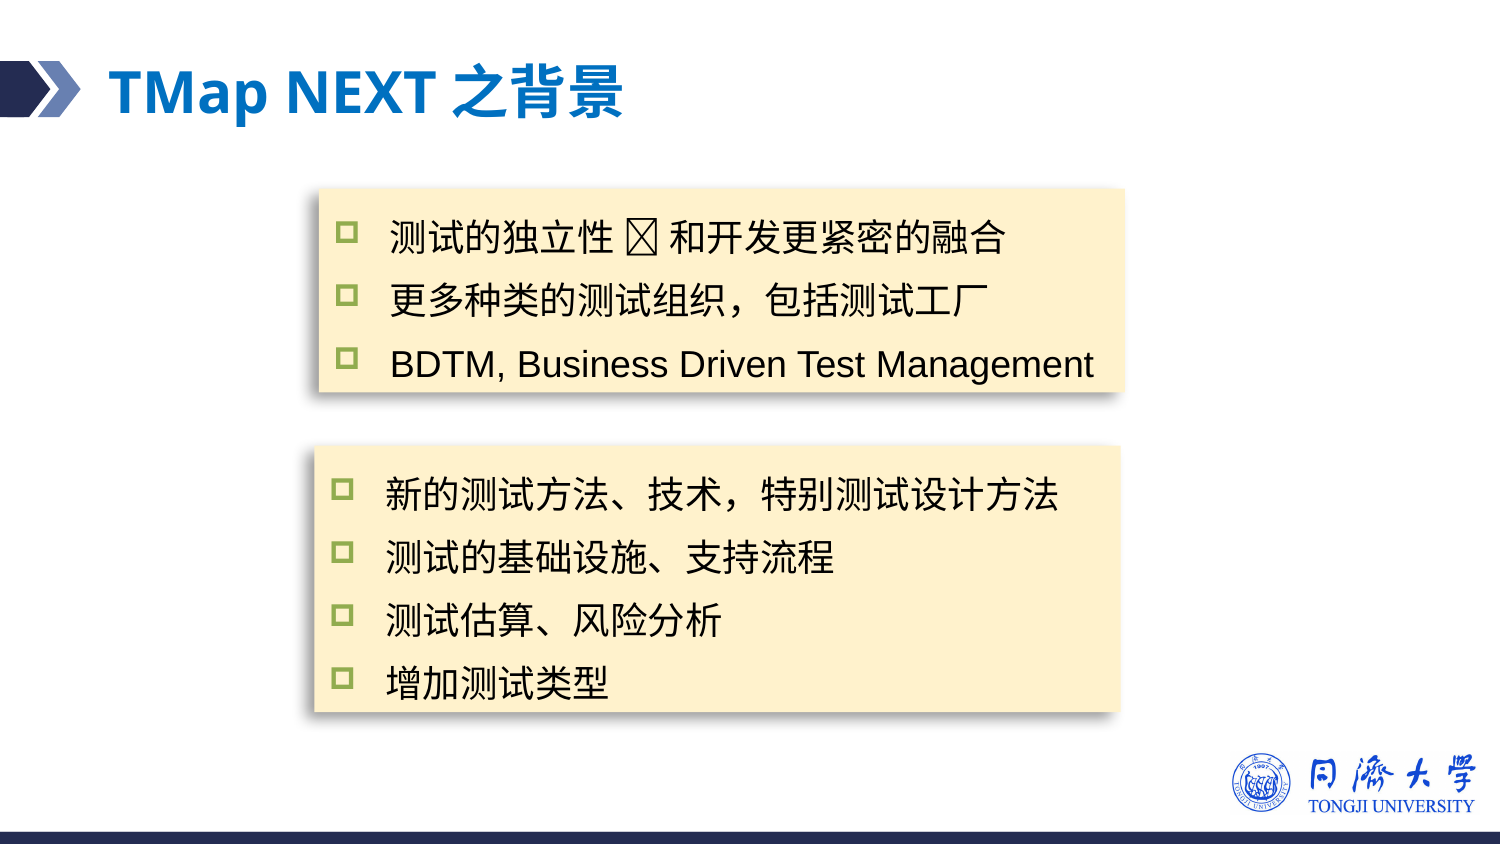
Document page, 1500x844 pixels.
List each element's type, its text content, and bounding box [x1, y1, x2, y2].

picture [1230, 751, 1480, 815]
text_box 新的测试方法、技术，特别测试设计方法 测试的基础设施、支持流程 测试估算、风险分析 增加测试类型 [314, 445, 1121, 713]
title TMap NEXT之背景 [93, 55, 825, 161]
text_box 测试的独立性  和开发更紧密的融合 更多种类的测试组织，包括测试工厂 BDTM, Business Driven Test Management [318, 188, 1125, 393]
